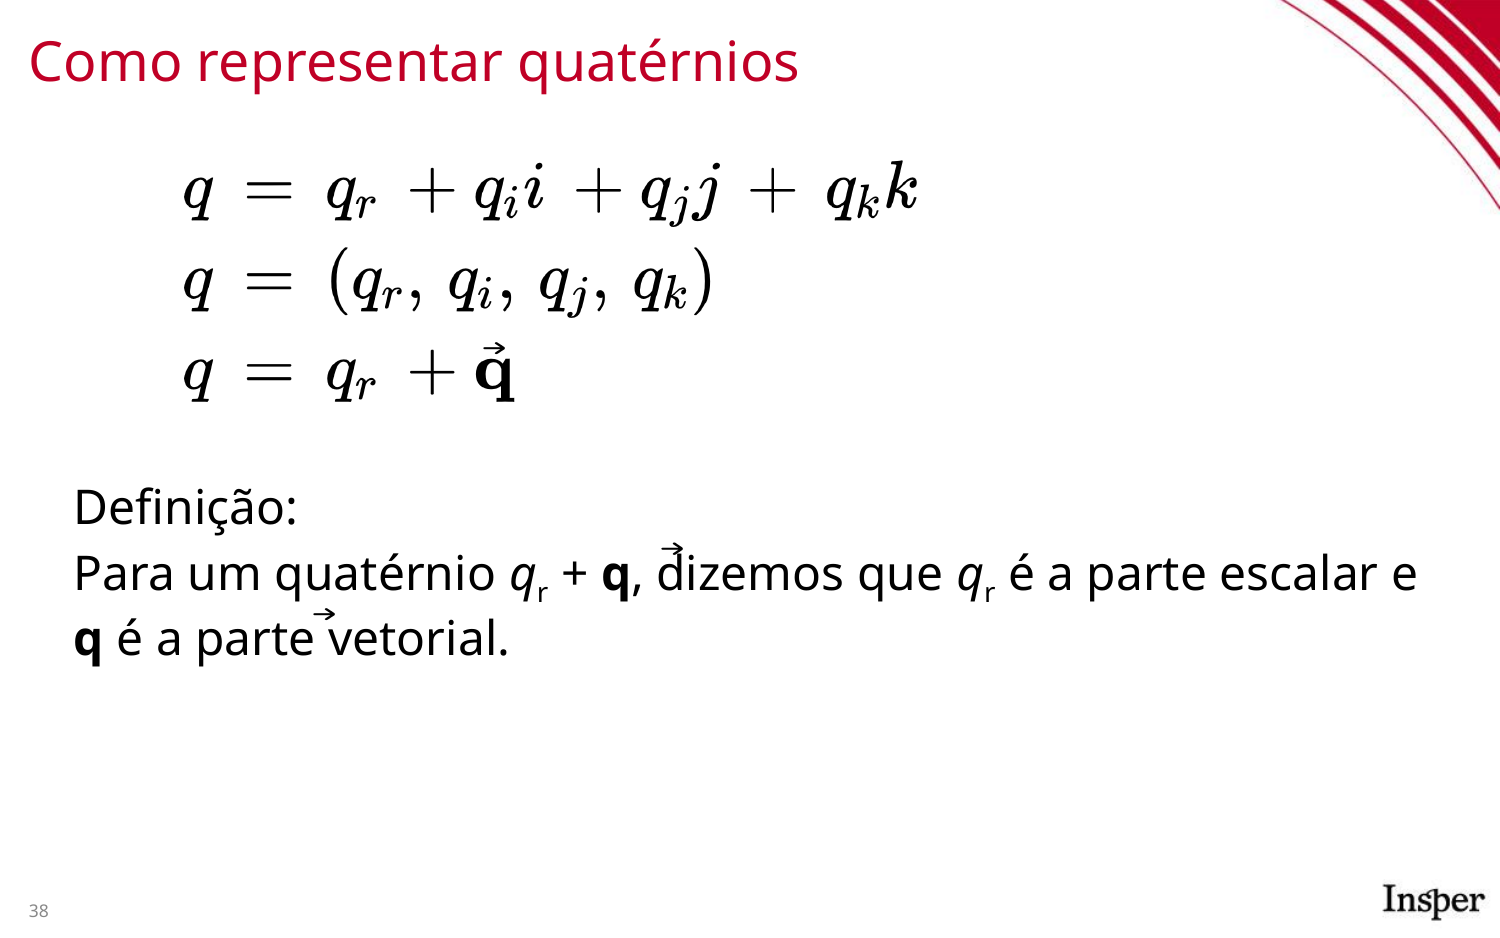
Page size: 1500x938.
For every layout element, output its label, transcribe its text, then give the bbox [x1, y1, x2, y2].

picture [183, 0, 1500, 938]
picture [654, 536, 693, 561]
title Como representar quatérnios [13, 18, 1397, 104]
slide_number 38 [0, 887, 78, 938]
list Definição: Para um quatérnio qr + q, dizemos que qr é a parte escalar e q é a parte vetorial. [58, 468, 1442, 739]
picture [306, 601, 345, 626]
